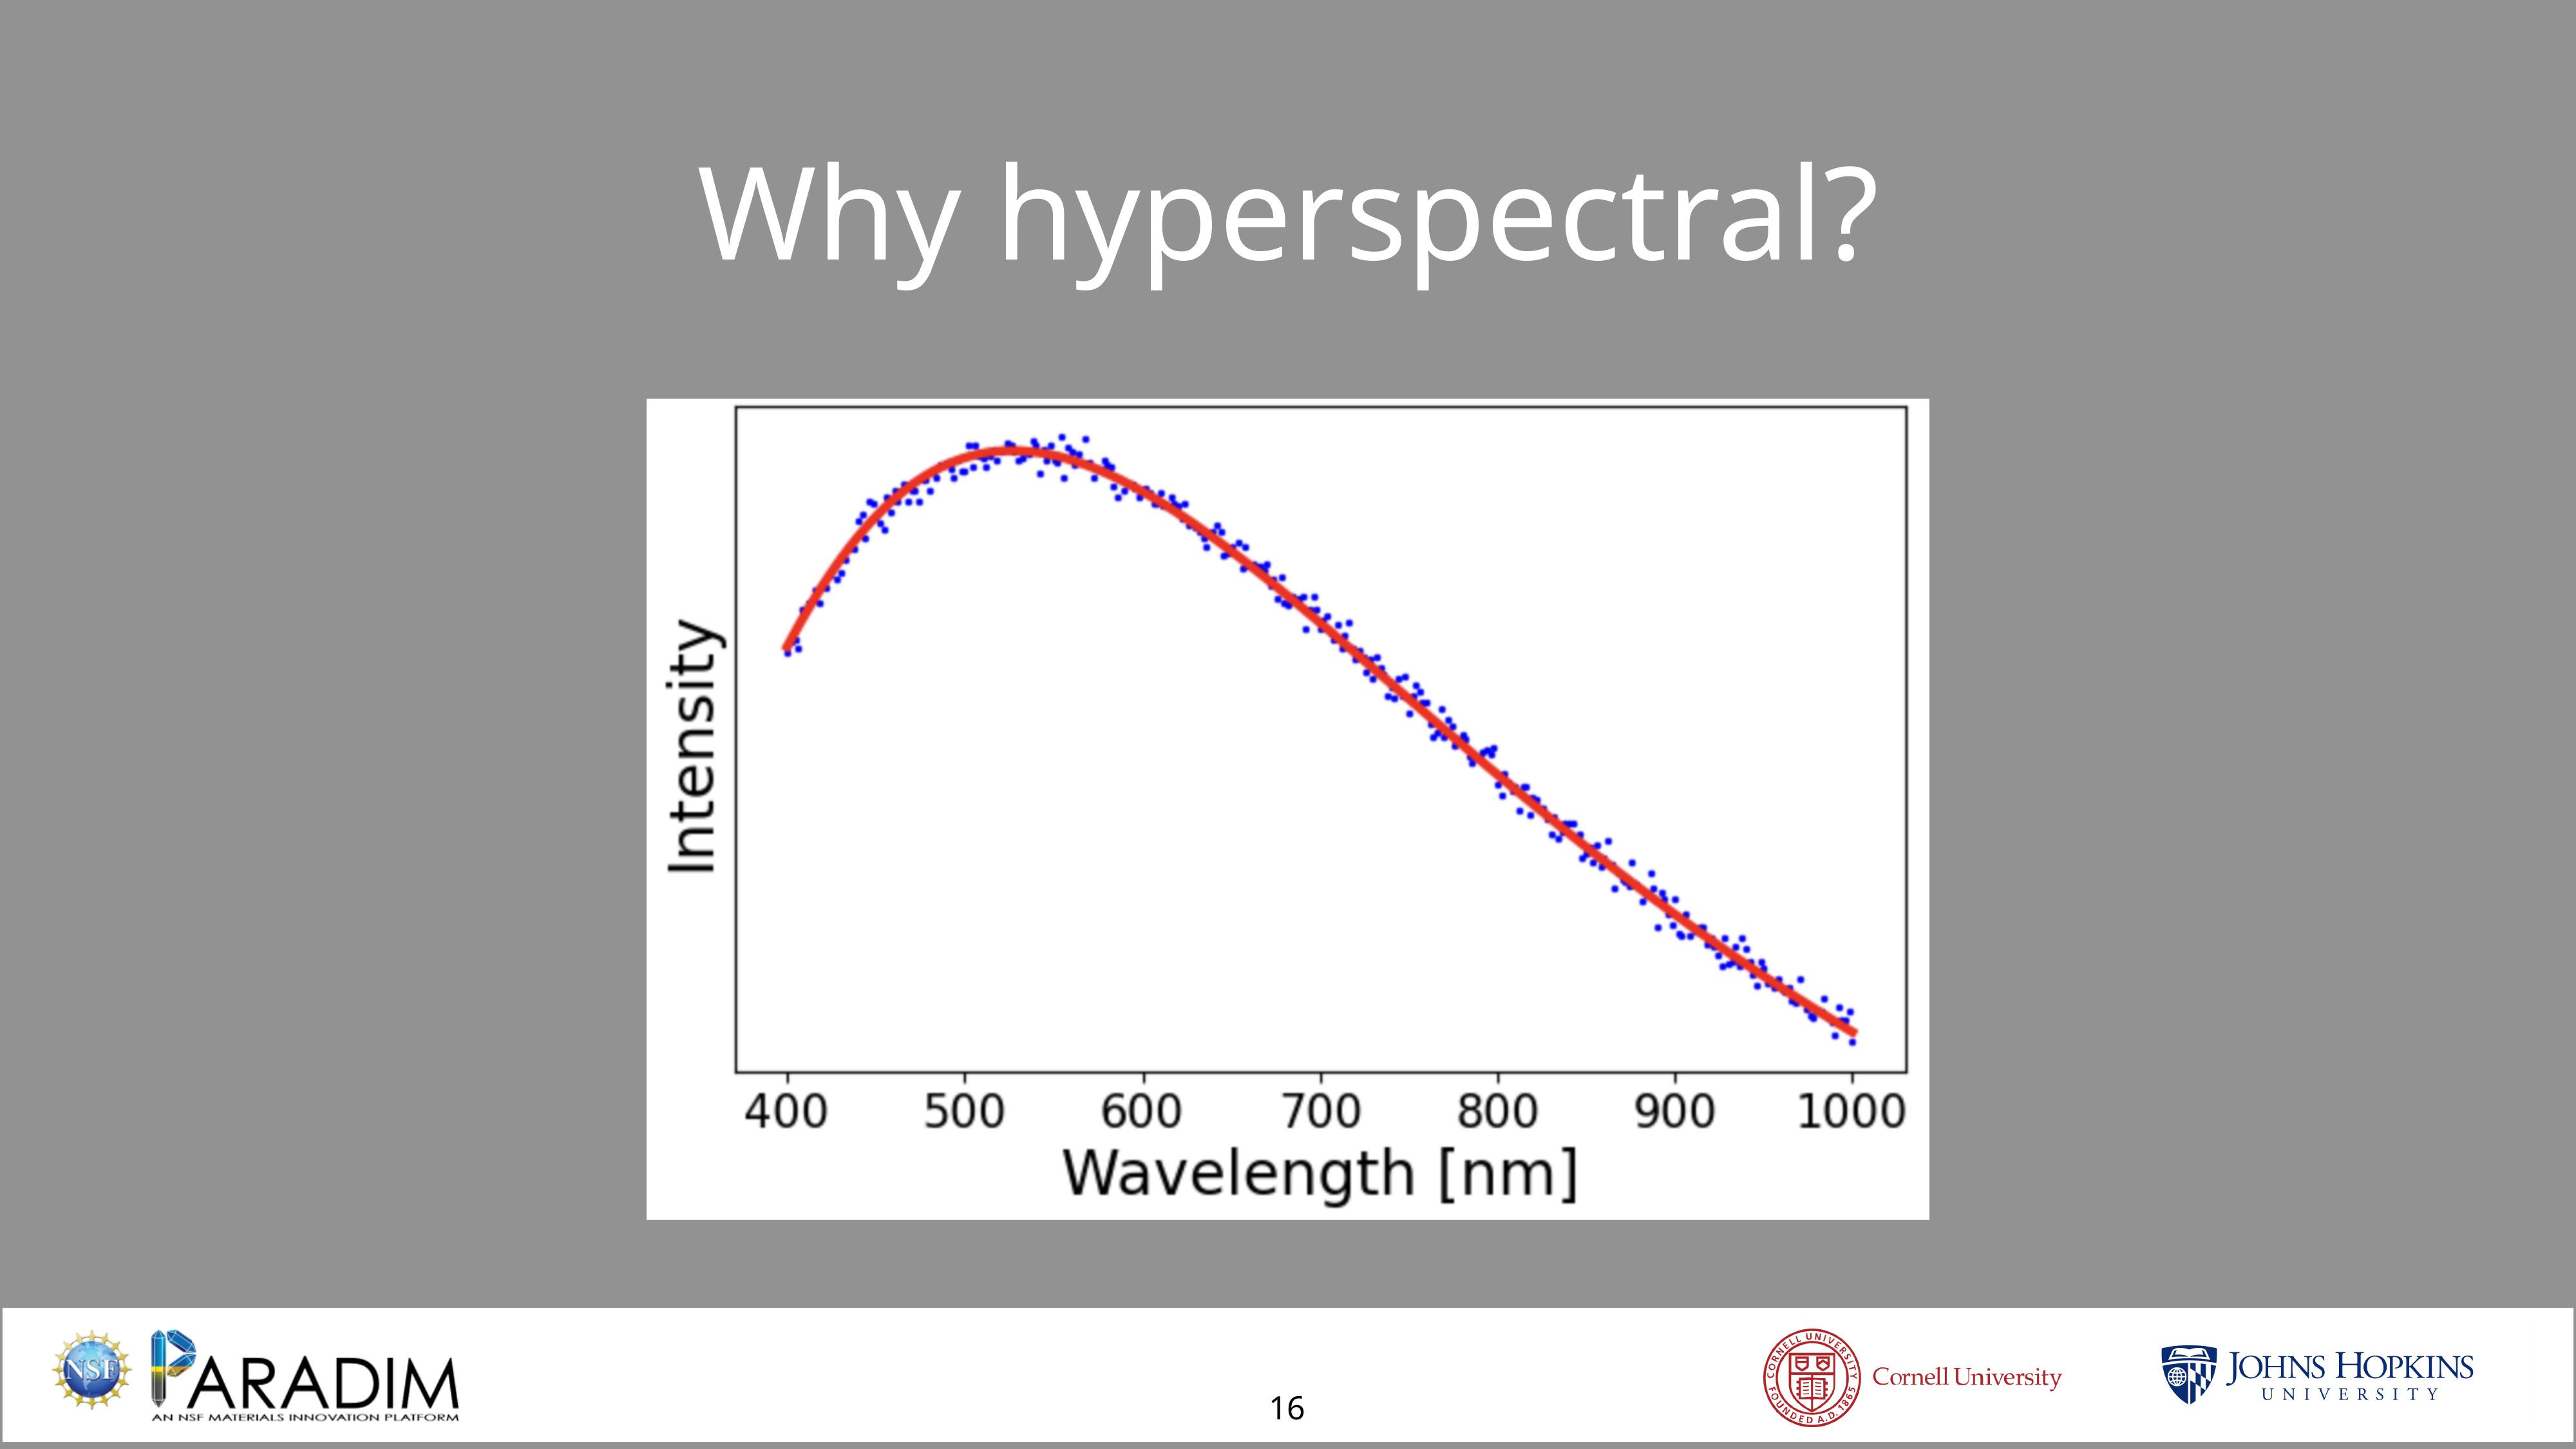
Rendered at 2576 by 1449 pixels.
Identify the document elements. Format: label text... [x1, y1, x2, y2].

slide_number 16 [1263, 1381, 1312, 1431]
picture [2103, 1322, 2532, 1428]
title Why hyperspectral? [176, 68, 2400, 349]
picture [646, 399, 1930, 1220]
picture [1763, 1329, 2062, 1427]
picture [44, 1322, 468, 1428]
